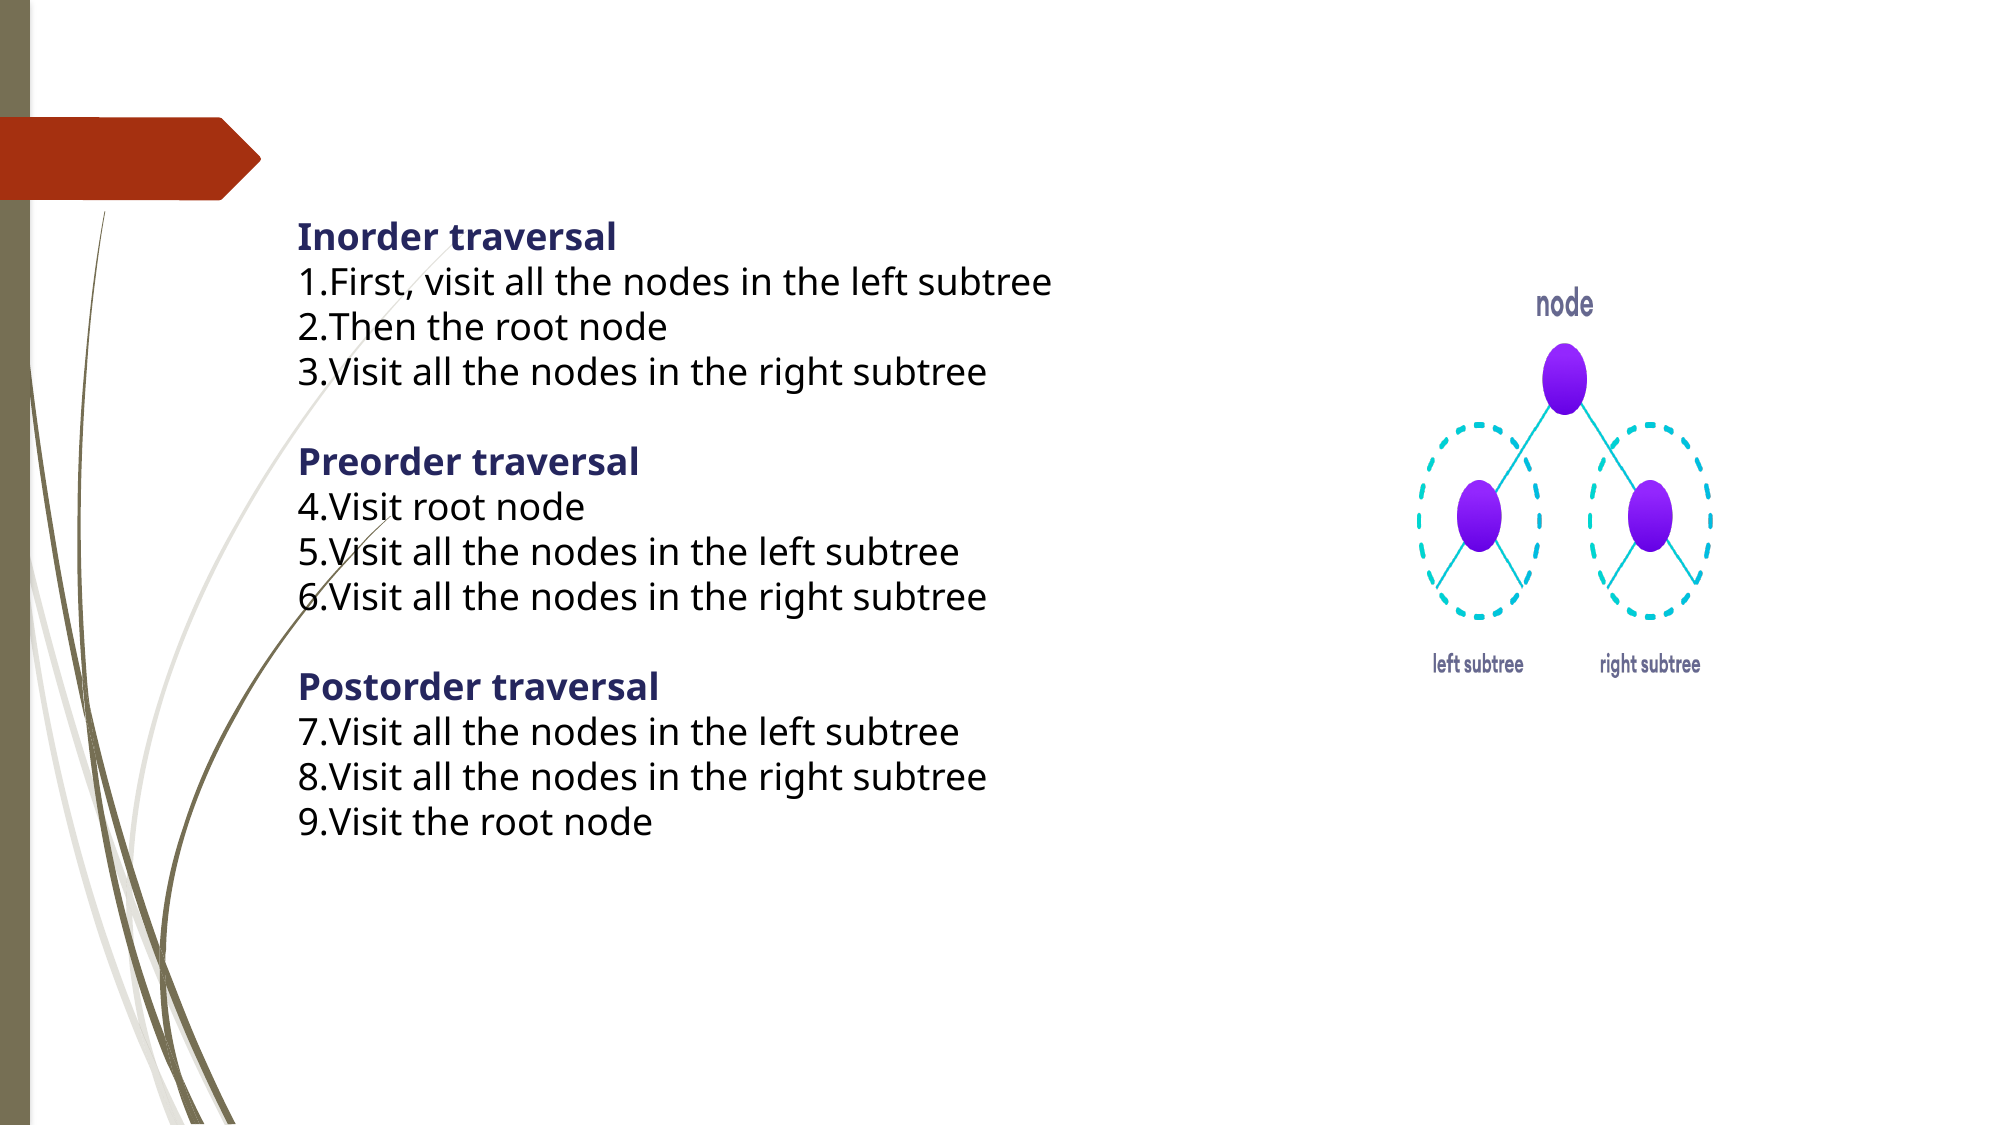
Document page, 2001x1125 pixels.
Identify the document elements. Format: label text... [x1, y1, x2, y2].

picture [1193, 221, 1937, 748]
text_box Inorder traversal First, visit all the nodes in the left subtree Then the root node Visit all the nodes in the right subtree Preorder traversal Visit root node Visit all the nodes in the left subtree Visit all the nodes in the right subtree Postorder traversal Visit all the nodes in the left subtree Visit all the nodes in the right subtree Visit the root node [282, 160, 1960, 896]
